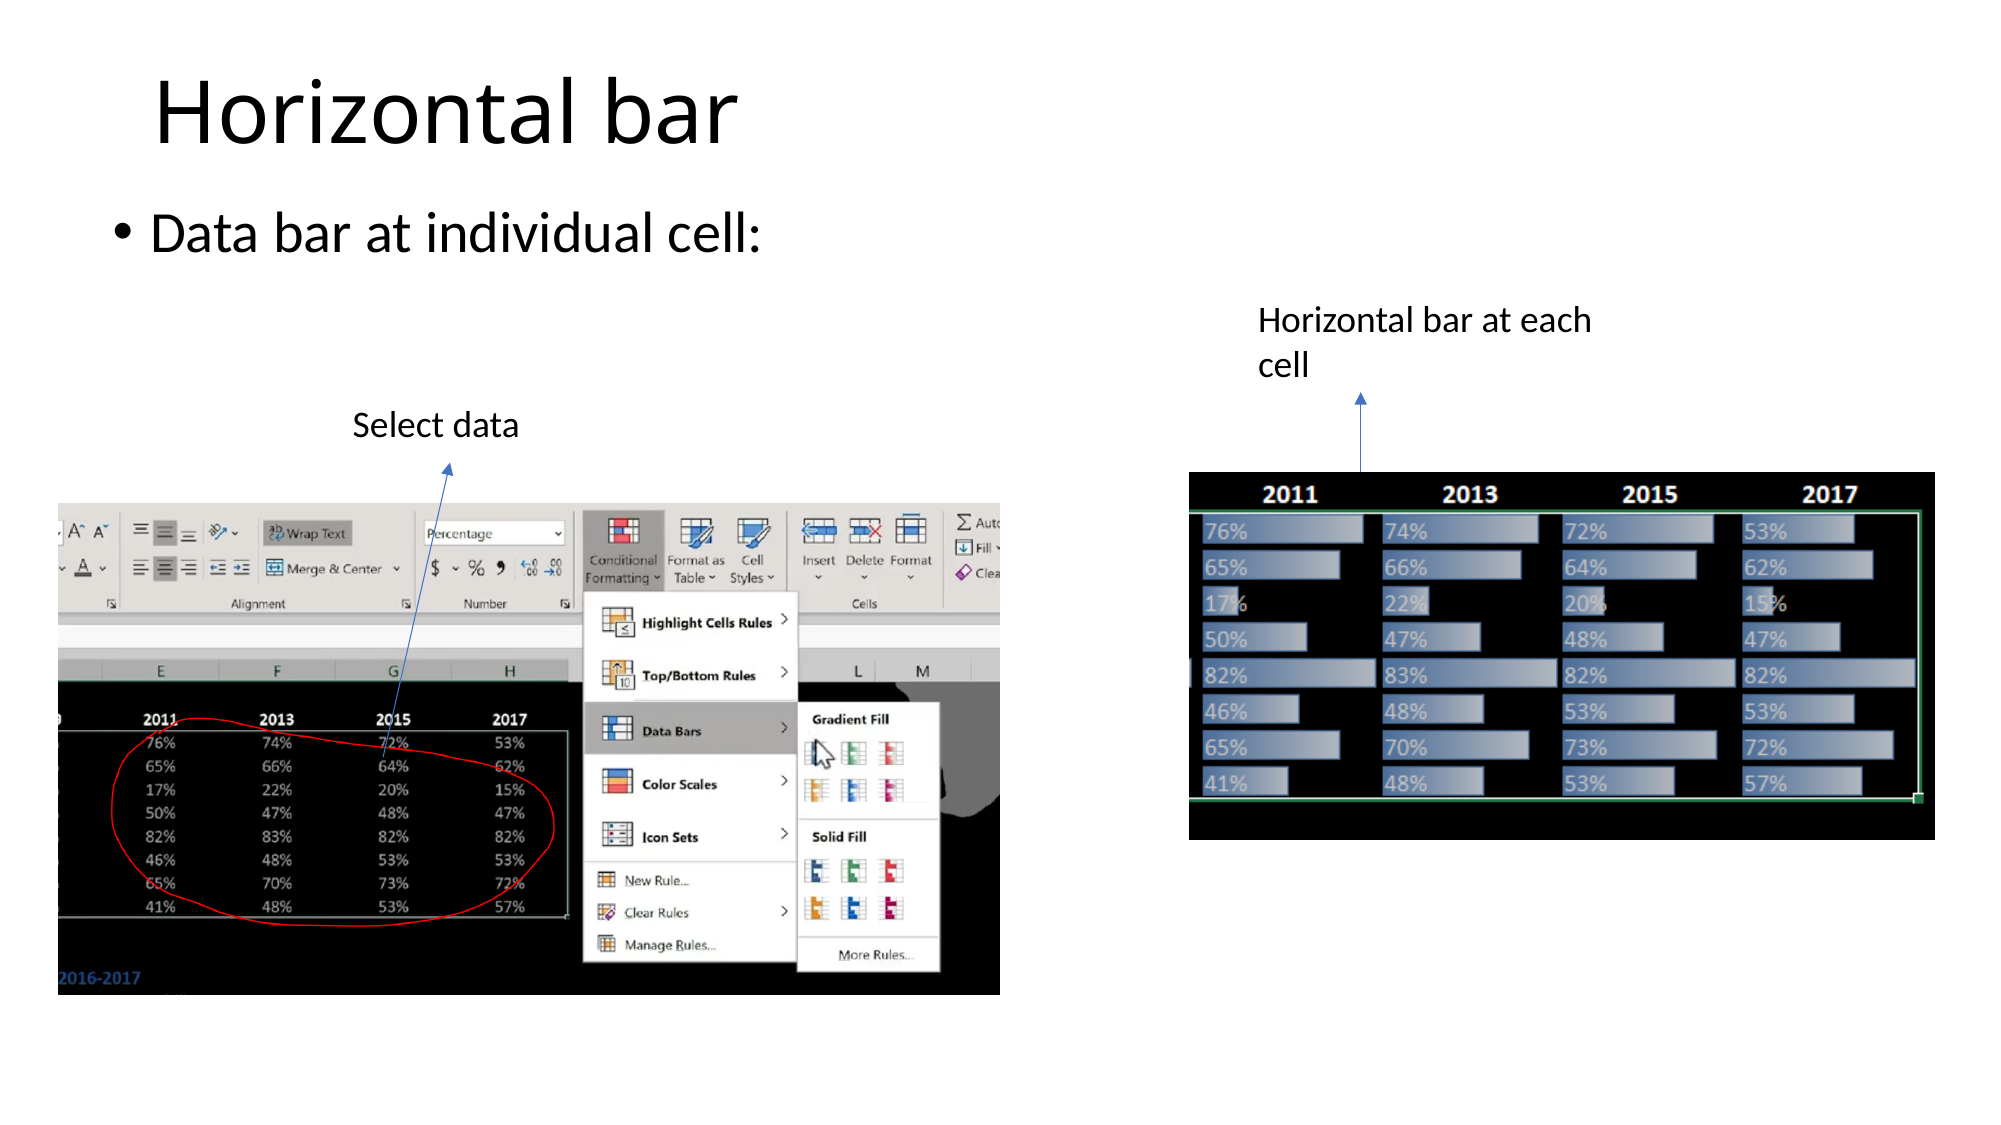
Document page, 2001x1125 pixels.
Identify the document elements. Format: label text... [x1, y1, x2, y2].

title Horizontal bar [137, 59, 1863, 170]
picture [58, 503, 1000, 995]
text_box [383, 462, 450, 758]
text_box Horizontal bar at each cell [1243, 287, 1618, 393]
list Data bar at individual cell: [97, 195, 1863, 1014]
text_box Select data [337, 392, 680, 452]
picture [1189, 472, 1935, 840]
